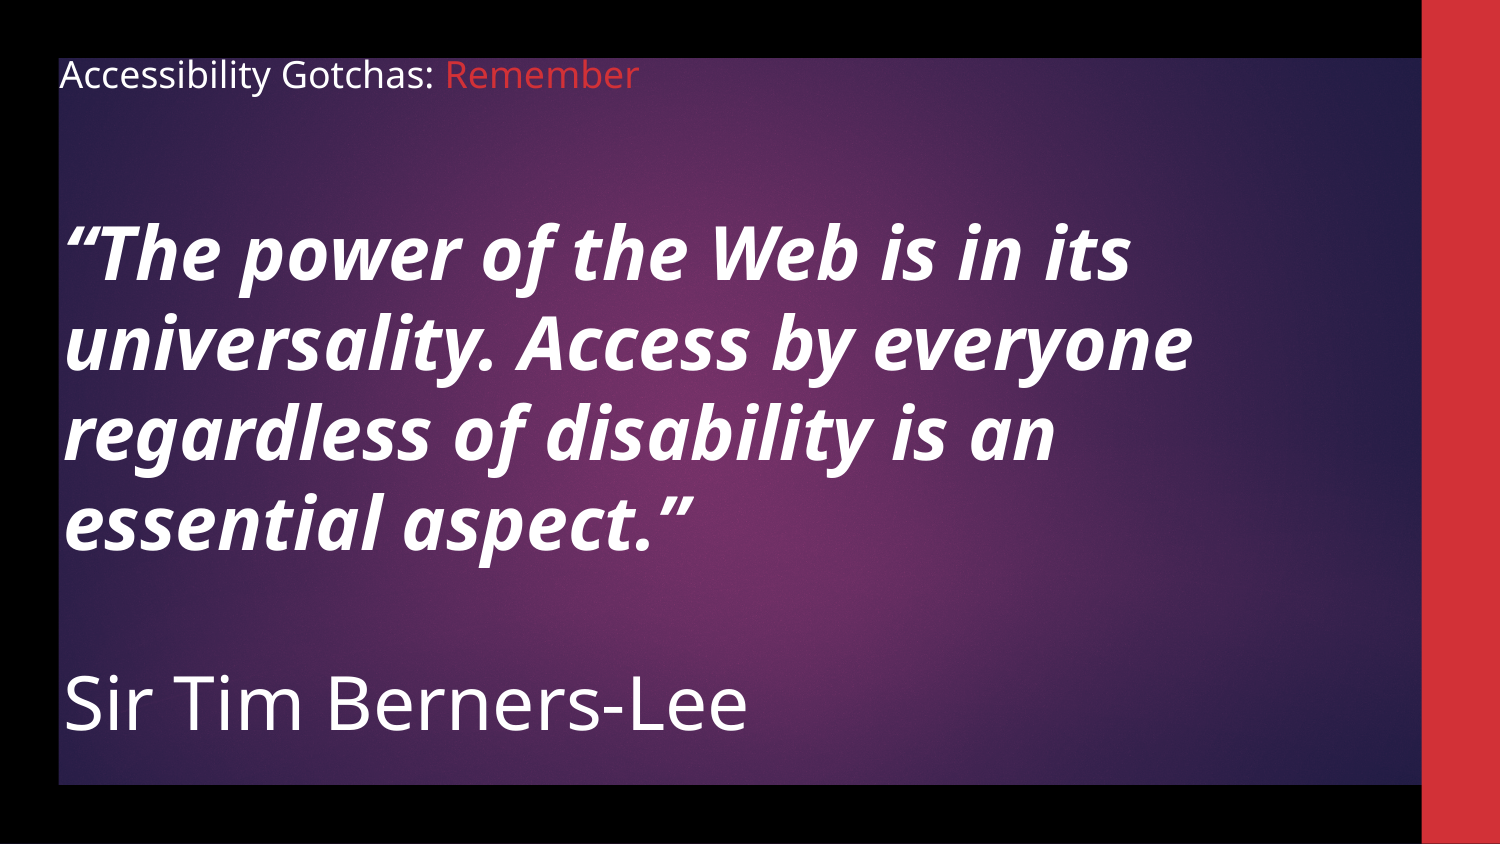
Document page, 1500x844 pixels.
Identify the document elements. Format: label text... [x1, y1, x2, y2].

text_box [1421, 0, 1500, 844]
picture [59, 58, 1421, 785]
title Accessibility Gotchas: Remember [48, 32, 1380, 102]
text_box “The power of the Web is in its universality. Access by everyone regardless of disability is an essential aspect.” Sir Tim Berners-Lee [48, 190, 1282, 761]
